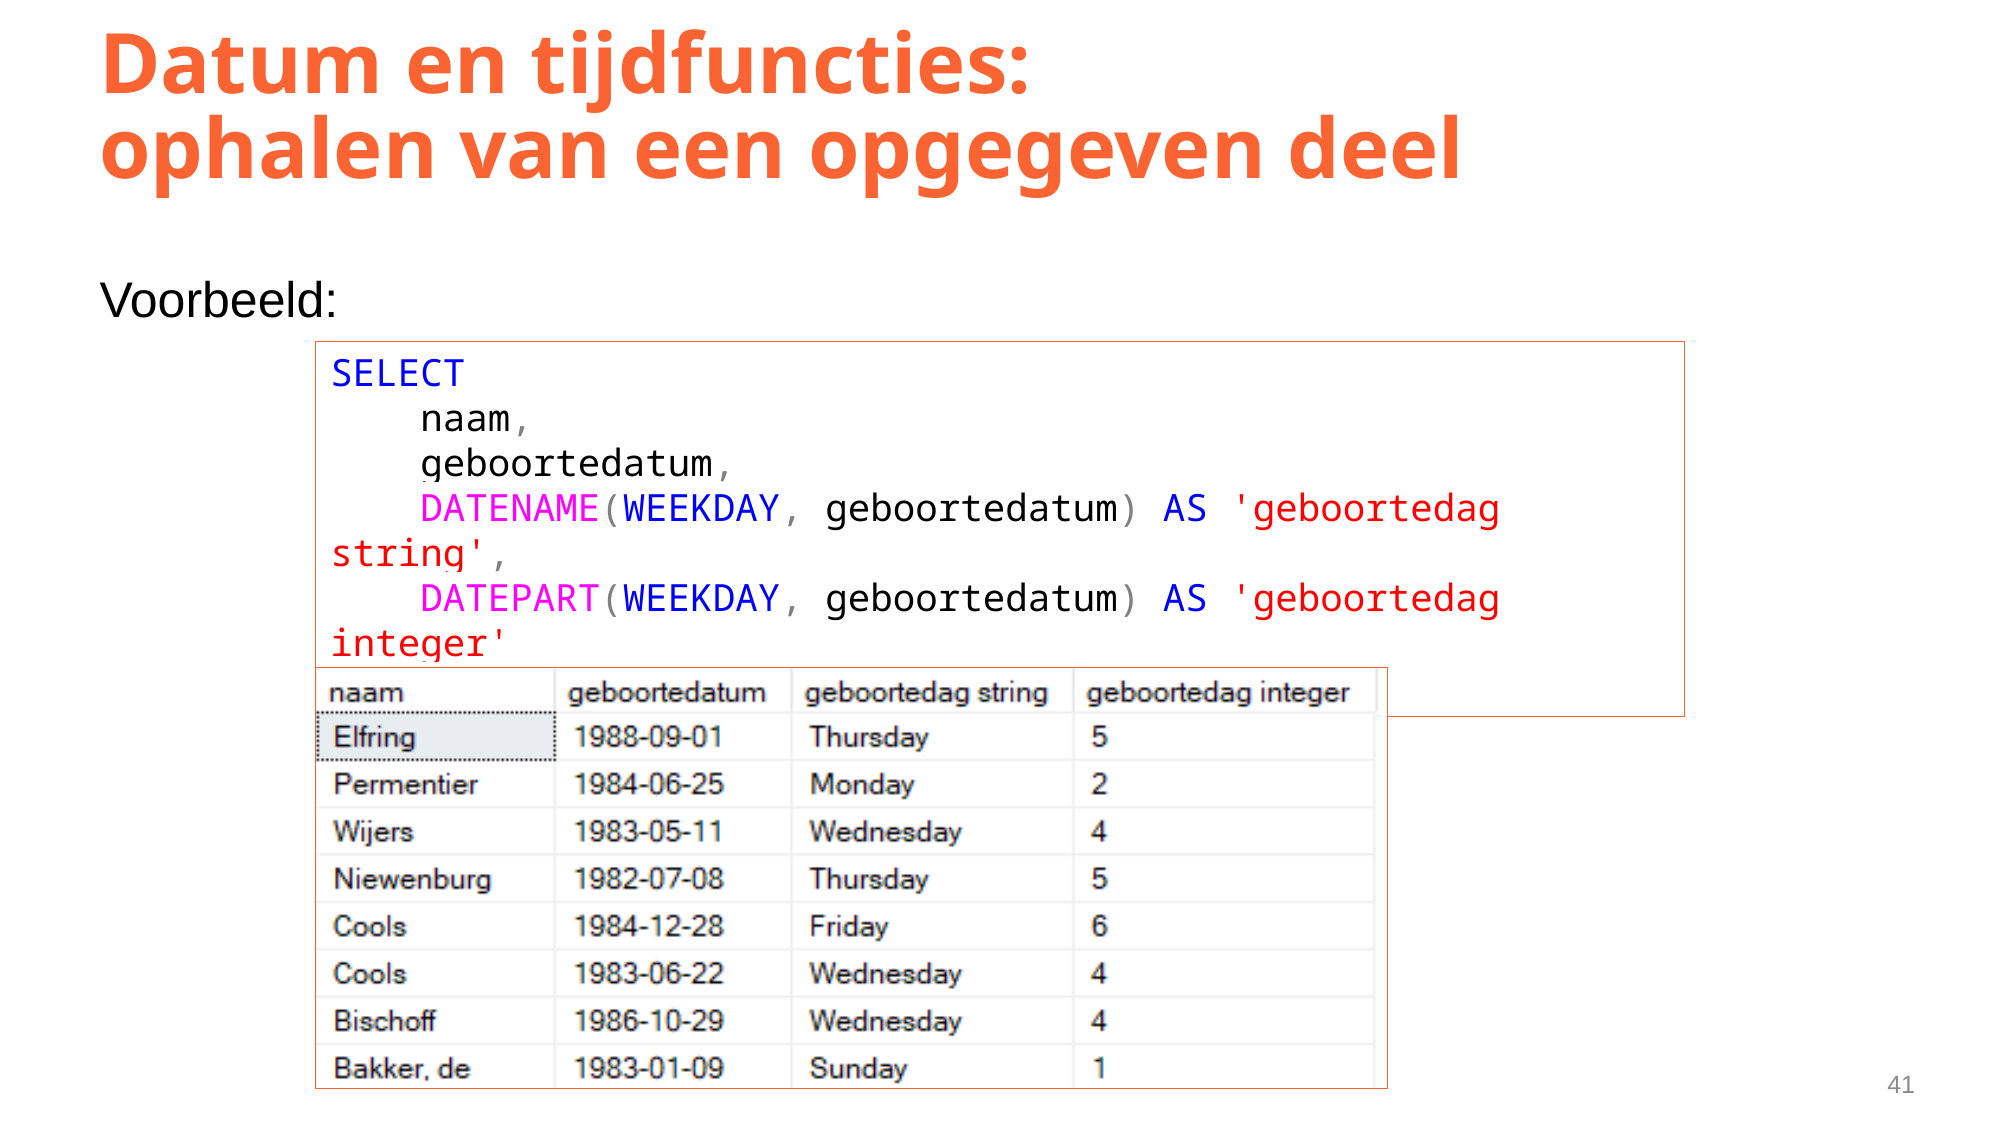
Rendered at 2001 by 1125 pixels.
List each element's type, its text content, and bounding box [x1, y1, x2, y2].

picture [315, 667, 1388, 1089]
slide_number 41 [1815, 1061, 1916, 1107]
list Voorbeeld: [84, 267, 1916, 1041]
title Datum en tijdfuncties: ophalen van een opgegeven deel [84, 73, 1916, 258]
text_box SELECT naam, geboortedatum, DATENAME(WEEKDAY, geboortedatum) AS 'geboortedag string', DATEPART(WEEKDAY, geboortedatum) AS 'geboortedag integer' FROM Tennis.Speler; [315, 341, 1685, 717]
